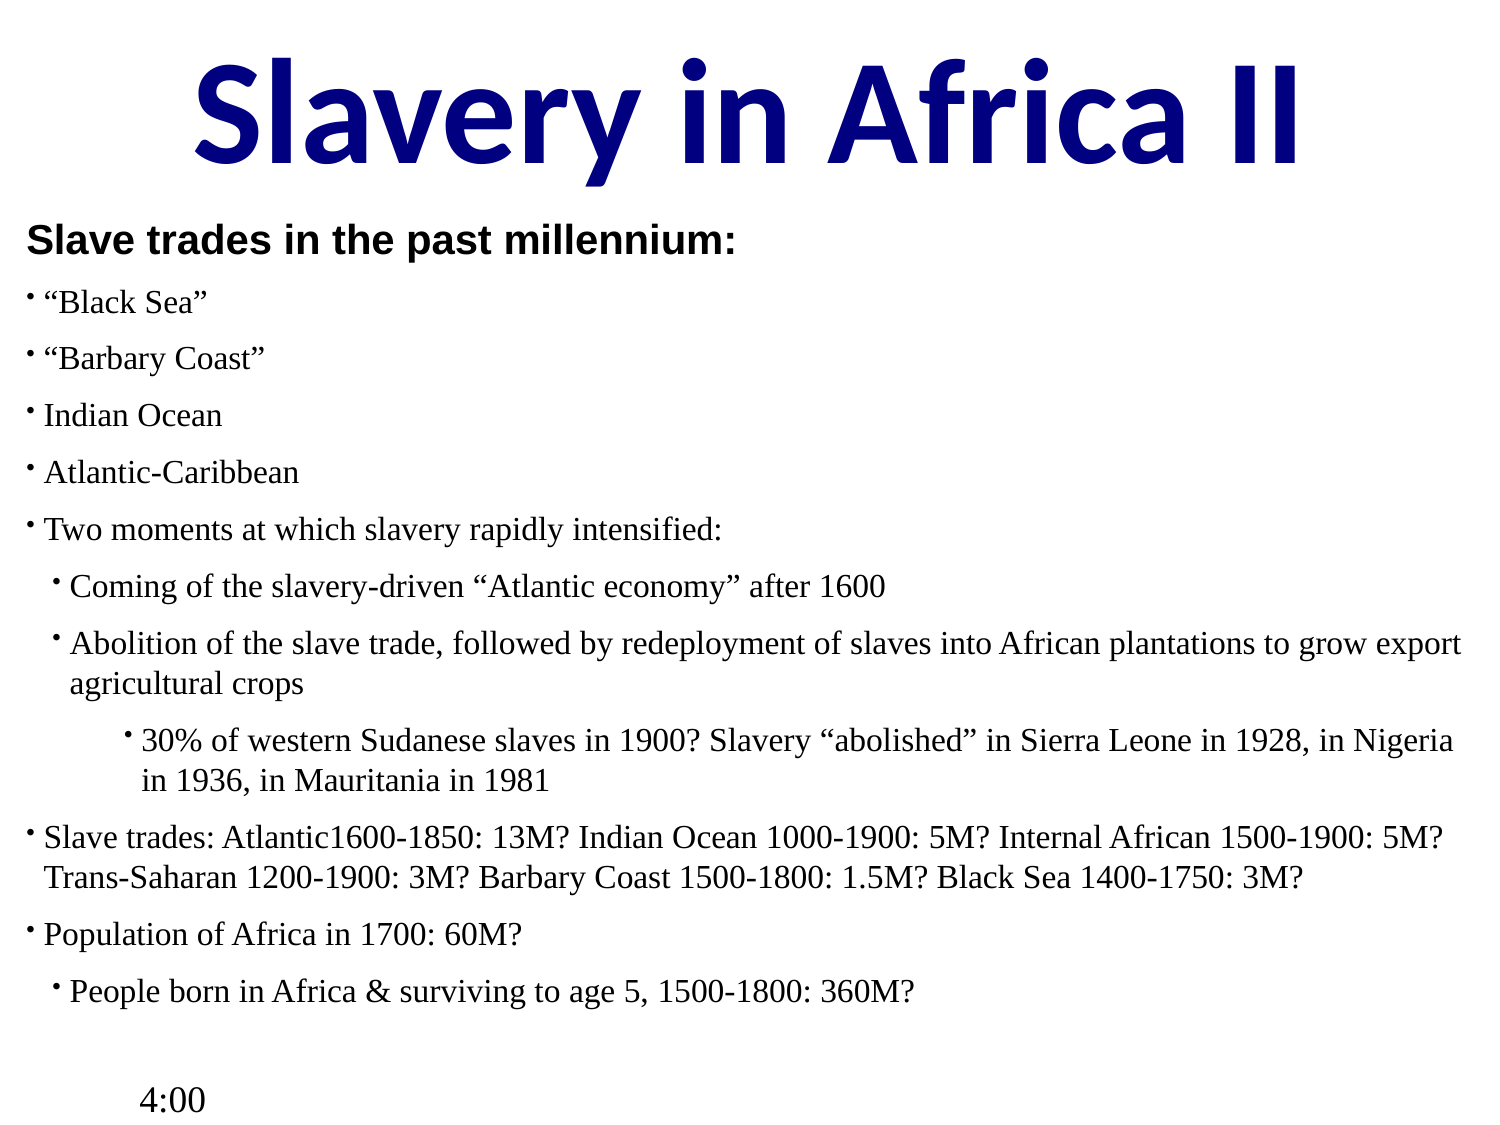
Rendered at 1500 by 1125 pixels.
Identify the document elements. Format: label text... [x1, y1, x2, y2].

title Slavery in Africa II [19, 0, 1480, 206]
list Slave trades in the past millennium: “Black Sea” “Barbary Coast” Indian Ocean Atlantic-Caribbean Two moments at which slavery rapidly intensified: Coming of the slavery-driven “Atlantic economy” after 1600 Abolition of the slave trade, followed by redeployment of slaves into African plantations to grow export agricultural crops 30% of western Sudanese slaves in 1900? Slavery “abolished” in Sierra Leone in 1928, in Nigeria in 1936, in Mauritania in 1981 Slave trades: Atlantic1600-1850: 13M? Indian Ocean 1000-1900: 5M? Internal African 1500-1900: 5M? Trans-Saharan 1200-1900: 3M? Barbary Coast 1500-1800: 1.5M? Black Sea 1400-1750: 3M? Population of Africa in 1700: 60M? People born in Africa & surviving to age 5, 1500-1800: 360M? [19, 206, 1480, 977]
text_box 4:00 [131, 1067, 214, 1125]
